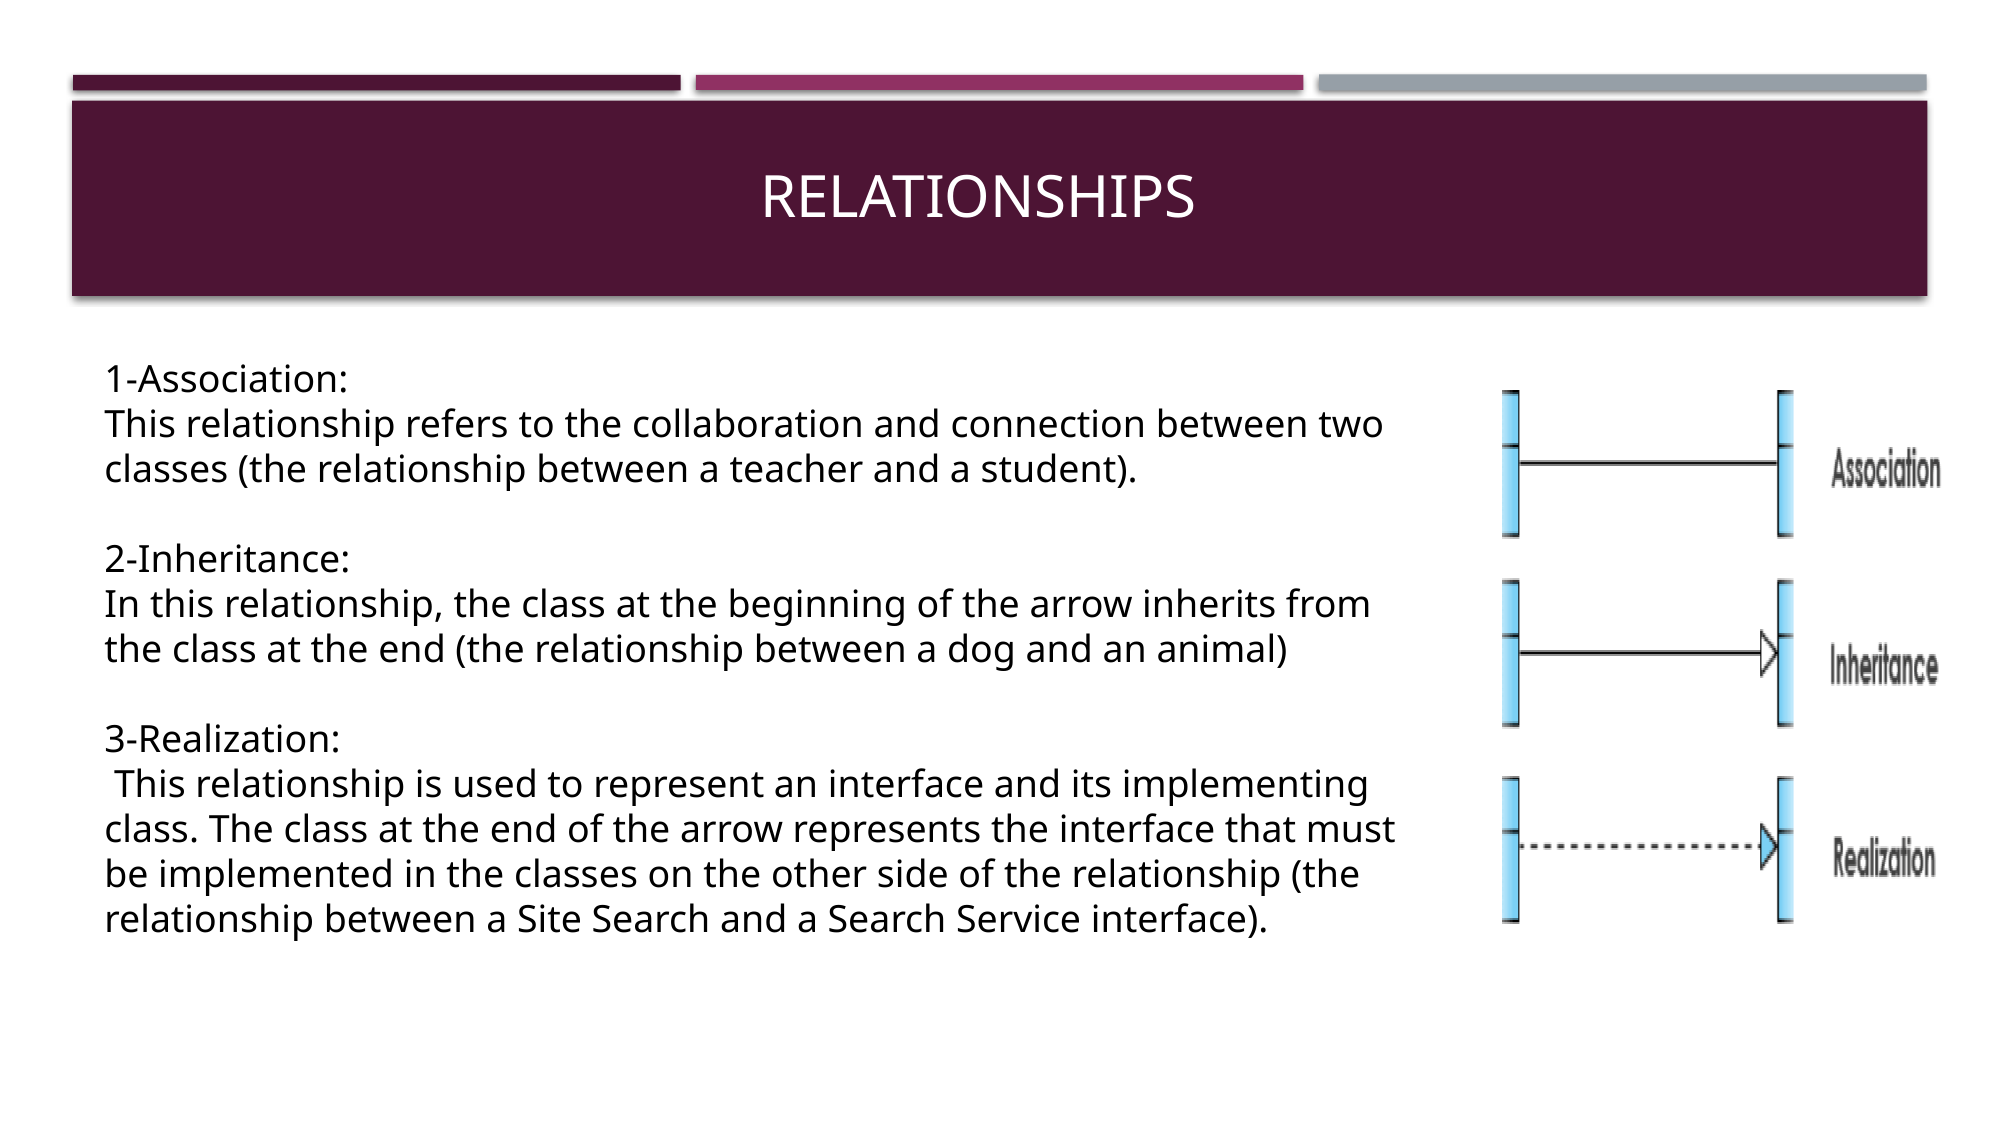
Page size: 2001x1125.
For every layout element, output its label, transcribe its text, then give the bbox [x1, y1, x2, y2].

text_box 1-Association: This relationship refers to the collaboration and connection between two classes (the relationship between a teacher and a student). 2-Inheritance: In this relationship, the class at the beginning of the arrow inherits from the class at the end (the relationship between a dog and an animal) 3-Realization: This relationship is used to represent an interface and its implementing class. The class at the end of the arrow represents the interface that must be implemented in the classes on the other side of the relationship (the relationship between a Site Search and a Search Service interface). [89, 347, 1435, 948]
picture [1440, 324, 1975, 954]
title RelationShips [73, 91, 1884, 237]
